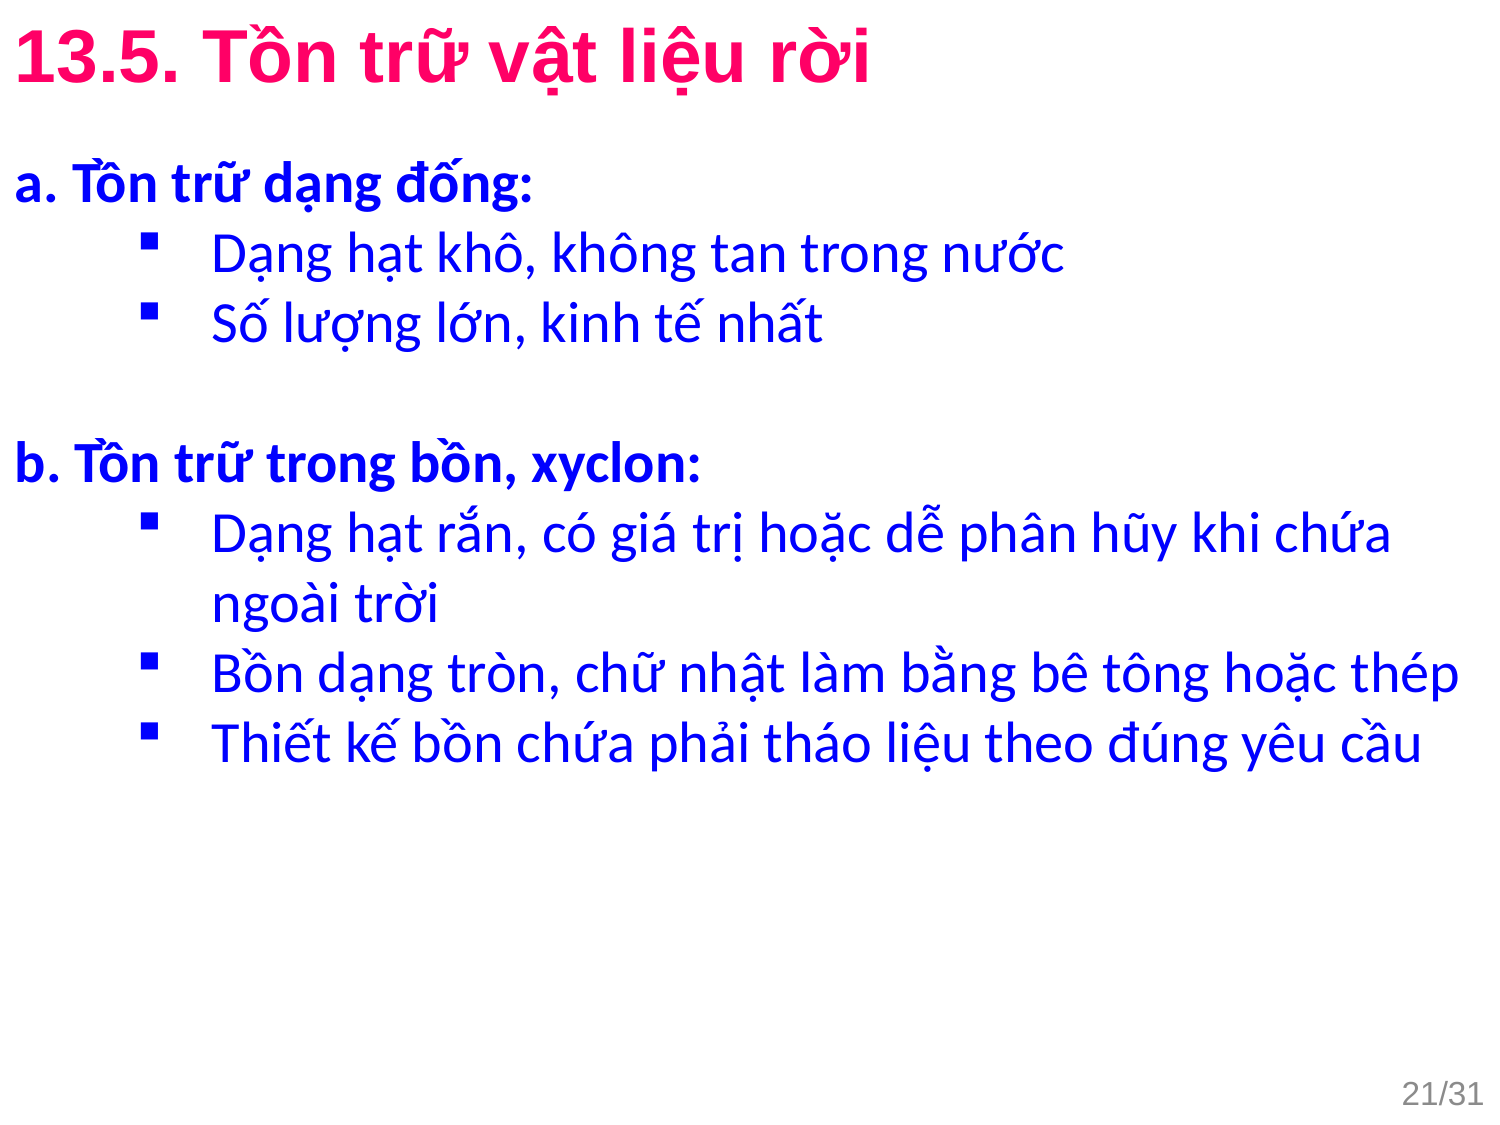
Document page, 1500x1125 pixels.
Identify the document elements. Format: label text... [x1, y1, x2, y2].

text_box 13.5. Tồn trữ vật liệu rời [0, 0, 1500, 105]
slide_number 21/31 [1149, 1062, 1500, 1123]
